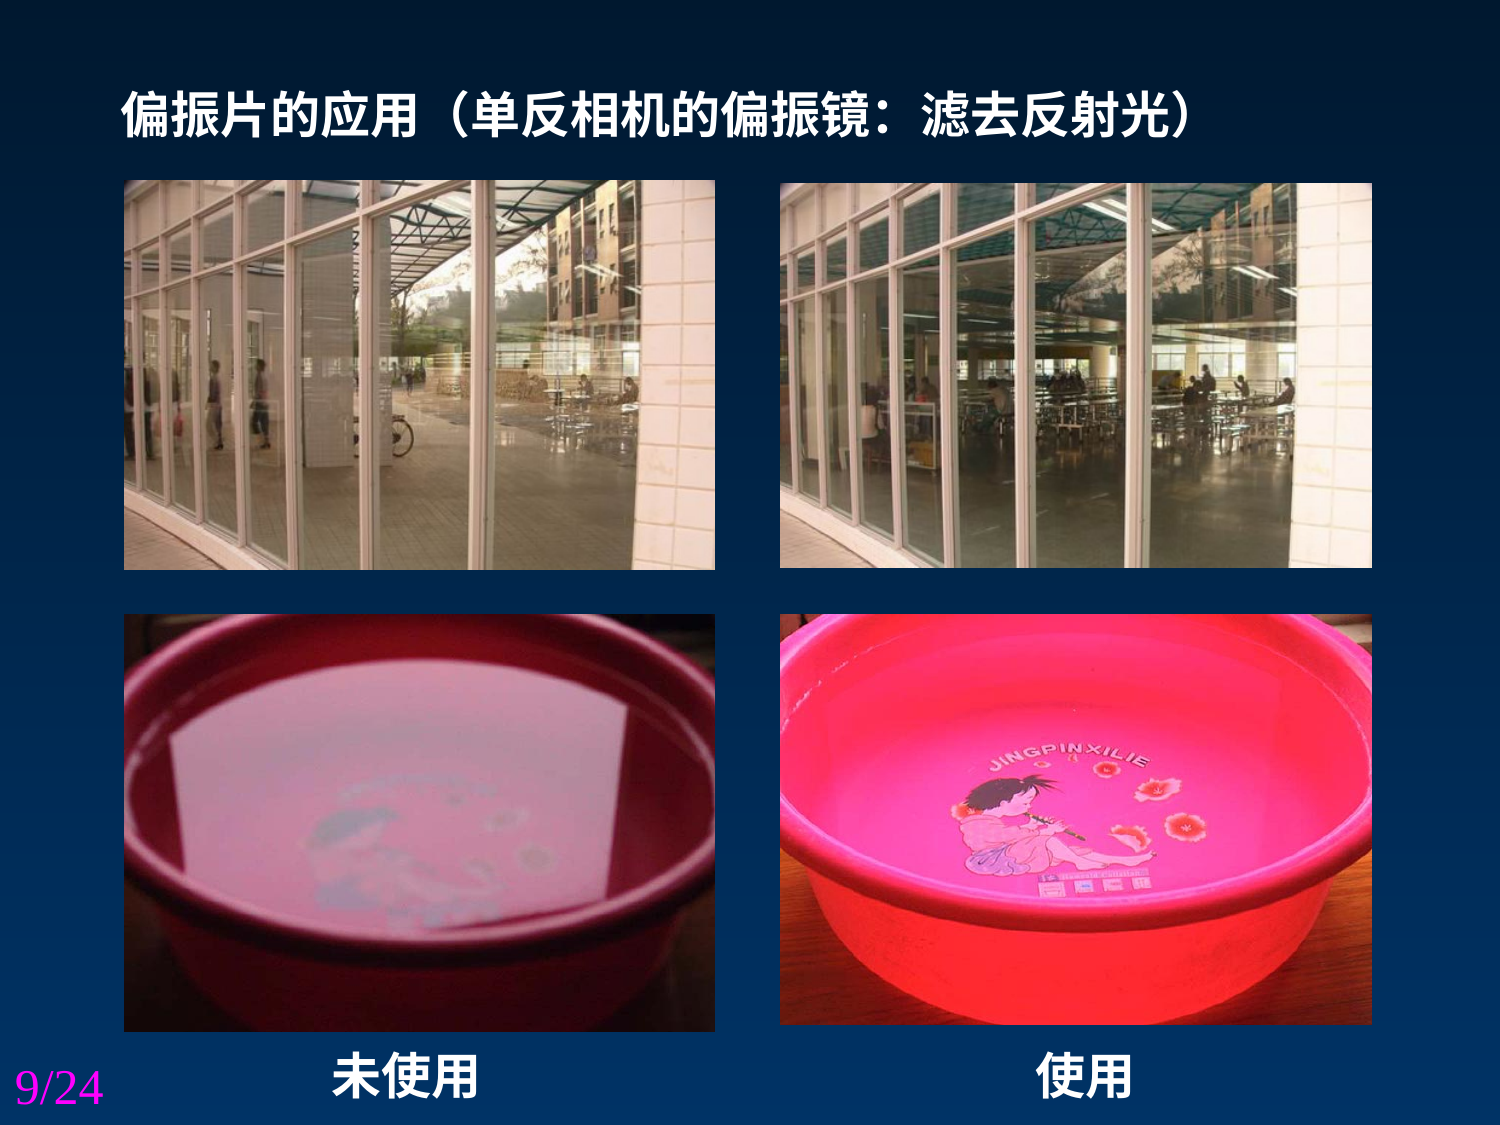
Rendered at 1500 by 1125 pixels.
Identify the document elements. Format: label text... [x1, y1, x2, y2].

picture [123, 180, 716, 570]
picture [123, 614, 716, 1032]
picture [780, 182, 1372, 568]
text_box 9/24 [0, 1046, 350, 1125]
text_box 未使用 [316, 1037, 739, 1125]
picture [780, 614, 1372, 1025]
text_box 偏振片的应用（单反相机的偏振镜：滤去反射光） [105, 76, 1266, 152]
text_box 使用 [1021, 1037, 1184, 1113]
